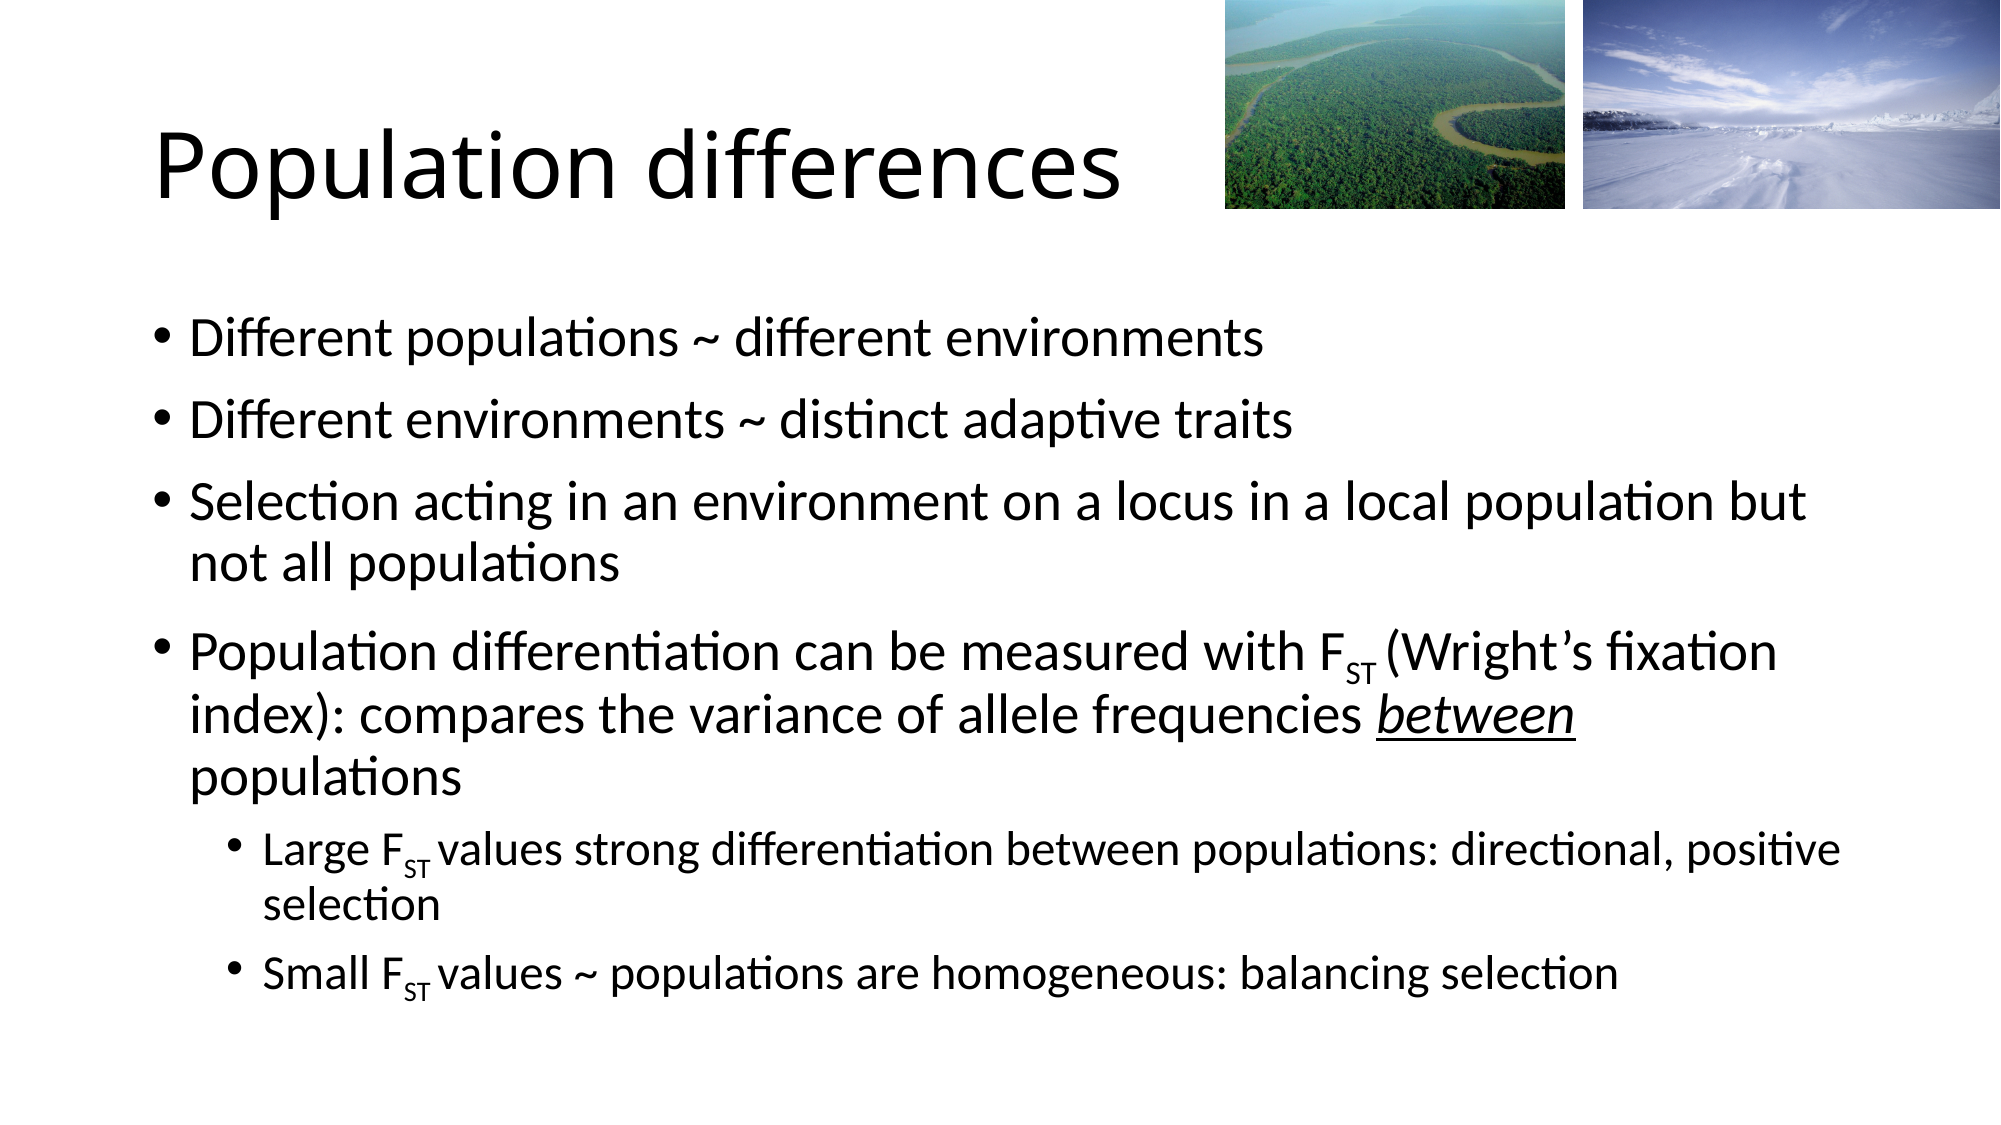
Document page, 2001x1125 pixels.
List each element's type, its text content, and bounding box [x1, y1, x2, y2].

title Population differences [137, 59, 1863, 278]
picture [1225, 0, 1565, 209]
list Different populations ~ different environments Different environments ~ distinct adaptive traits Selection acting in an environment on a locus in a local population but not all populations Population differentiation can be measured with FST (Wright’s fixation index): compares the variance of allele frequencies between populations Large FST values strong differentiation between populations: directional, positive selection Small FST values ~ populations are homogeneous: balancing selection [137, 299, 1863, 1014]
picture [1583, 0, 2000, 209]
